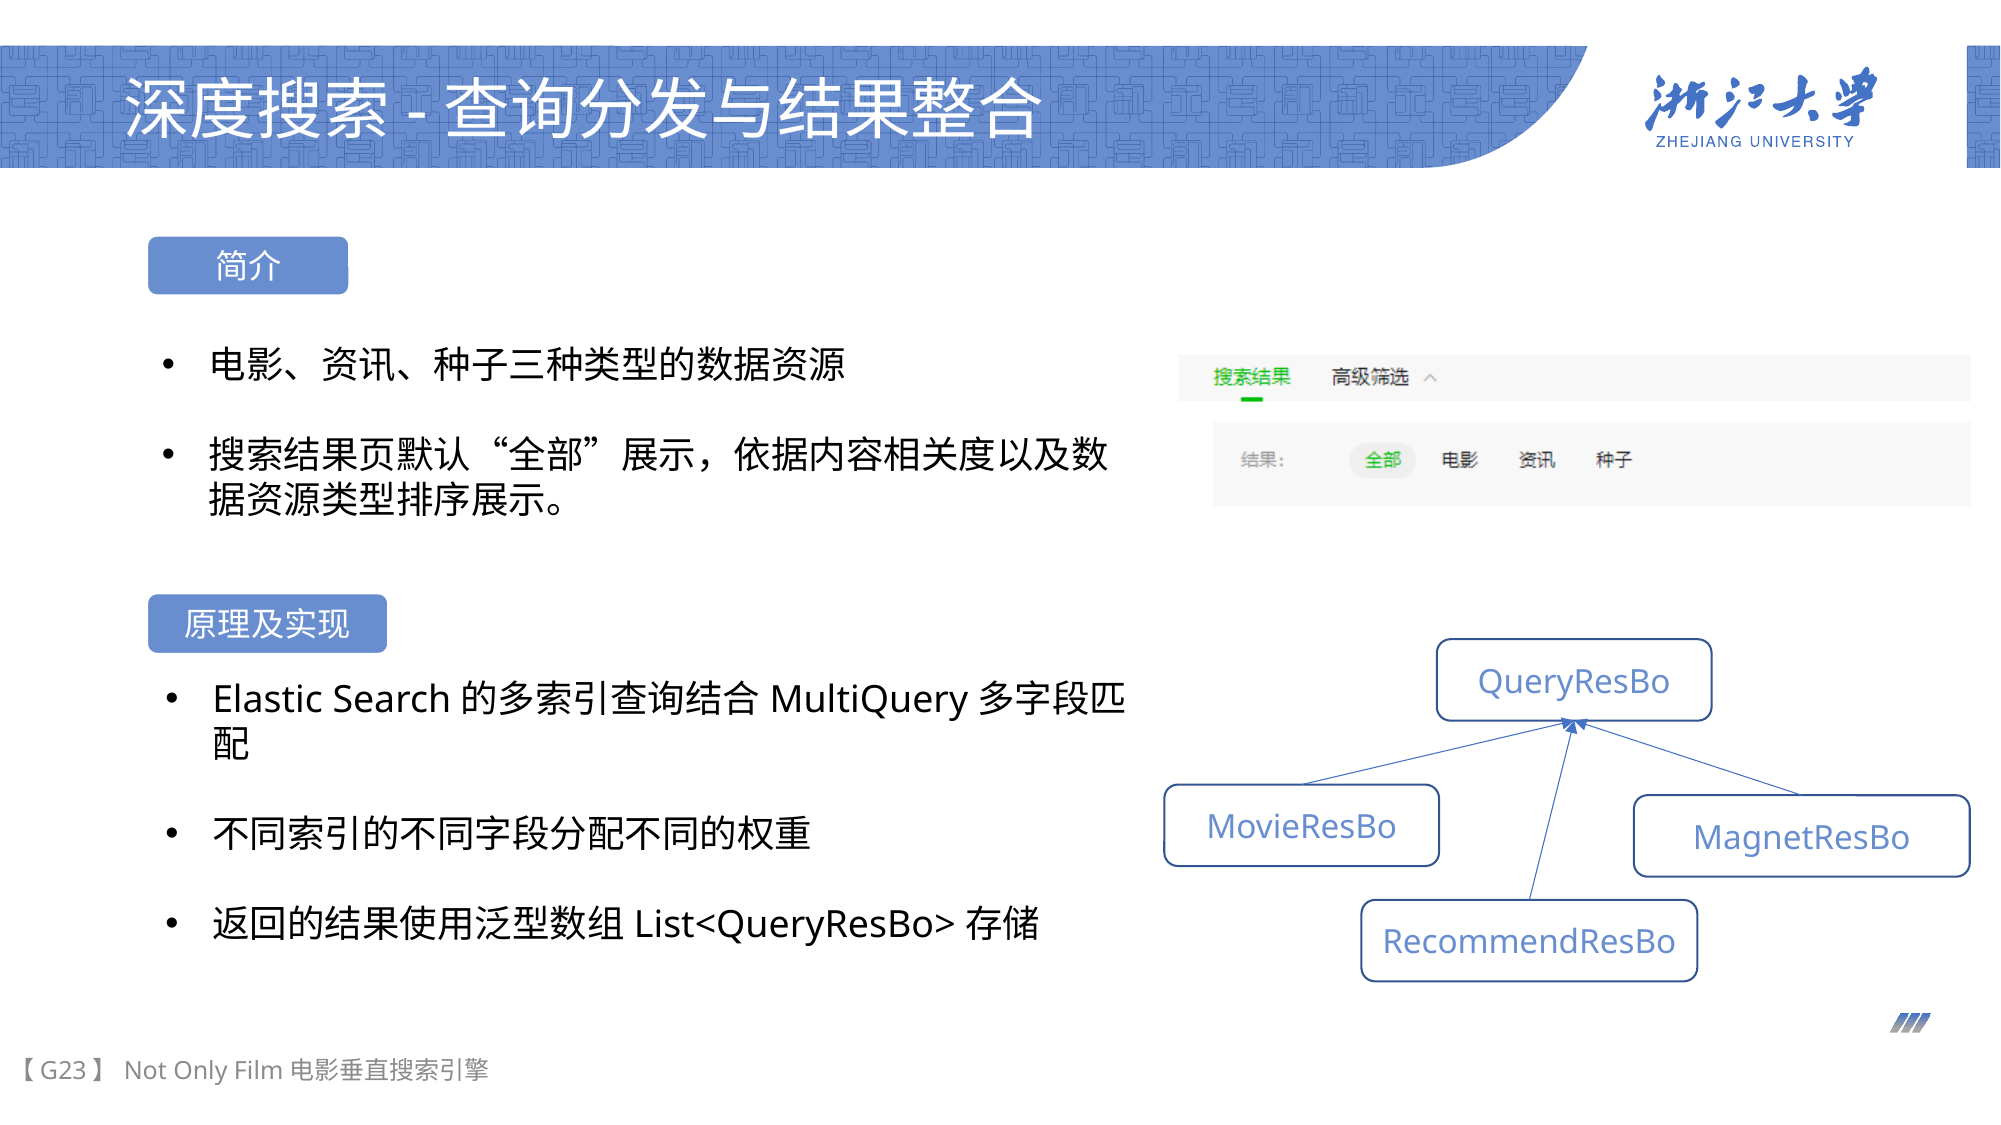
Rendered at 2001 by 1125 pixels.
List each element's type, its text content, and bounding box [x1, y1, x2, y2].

text_box MovieResBo [1163, 783, 1441, 868]
text_box MagnetResBo [1632, 794, 1971, 878]
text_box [1529, 720, 1575, 900]
text_box 电影、资讯、种子三种类型的数据资源 搜索结果页默认“全部”展示，依据内容相关度以及数据资源类型排序展示。 [147, 333, 1148, 529]
text_box 简介 [146, 234, 351, 297]
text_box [1301, 720, 1529, 785]
title 深度搜索-查询分发与结果整合 [108, 54, 1399, 159]
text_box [1574, 720, 1802, 796]
text_box 原理及实现 [146, 592, 390, 655]
text_box RecommendResBo [1360, 898, 1699, 983]
text_box QueryResBo [1435, 638, 1713, 720]
footer 【G23】Not Only Film电影垂直搜索引擎 [0, 1039, 587, 1100]
picture [1178, 340, 1971, 524]
text_box Elastic Search的多索引查询结合MultiQuery多字段匹配 不同索引的不同字段分配不同的权重 返回的结果使用泛型数组List<QueryResBo>存储 [150, 577, 1151, 953]
